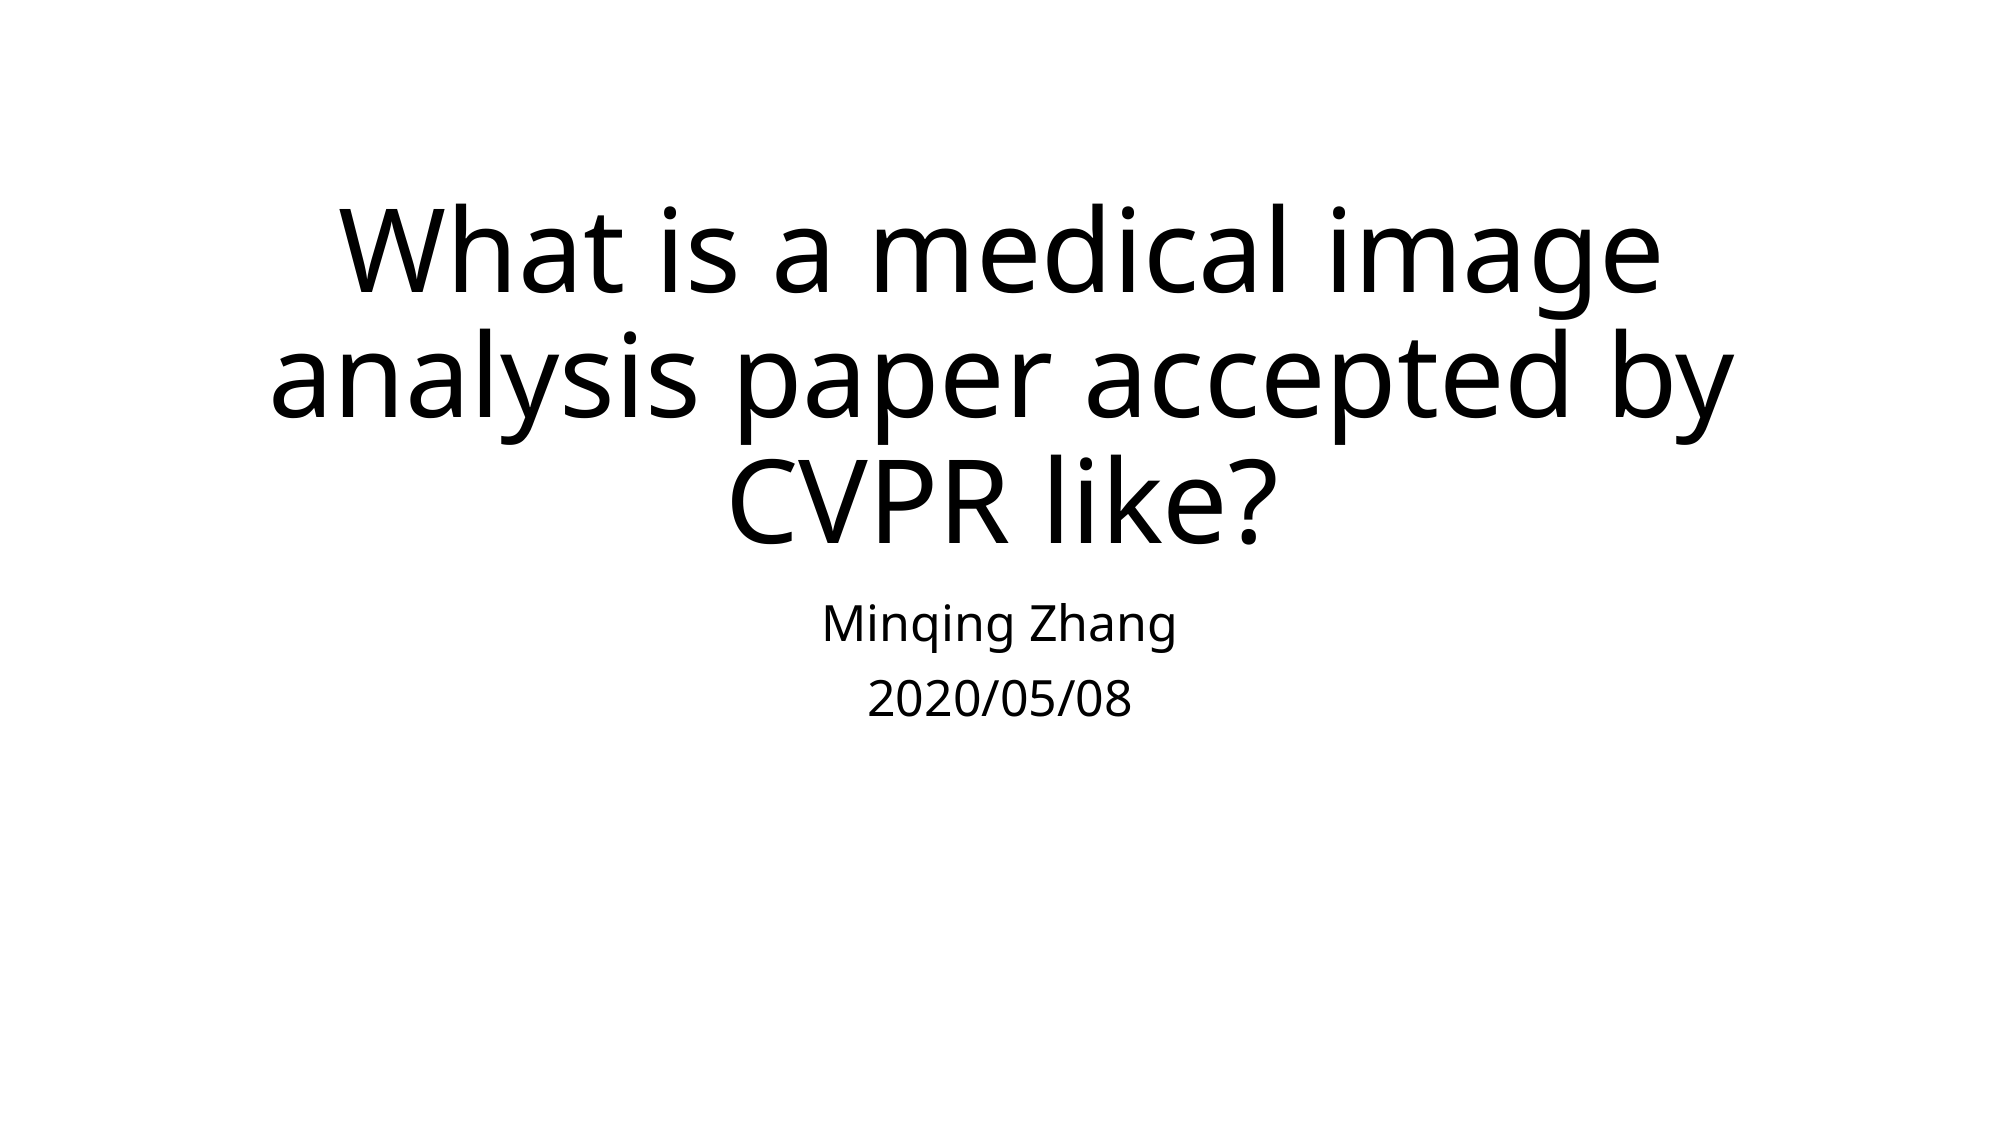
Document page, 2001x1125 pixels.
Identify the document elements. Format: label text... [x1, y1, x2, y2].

title What is a medical image analysis paper accepted by CVPR like? [150, 184, 1855, 576]
subtitle Minqing Zhang 2020/05/08 [249, 590, 1750, 863]
